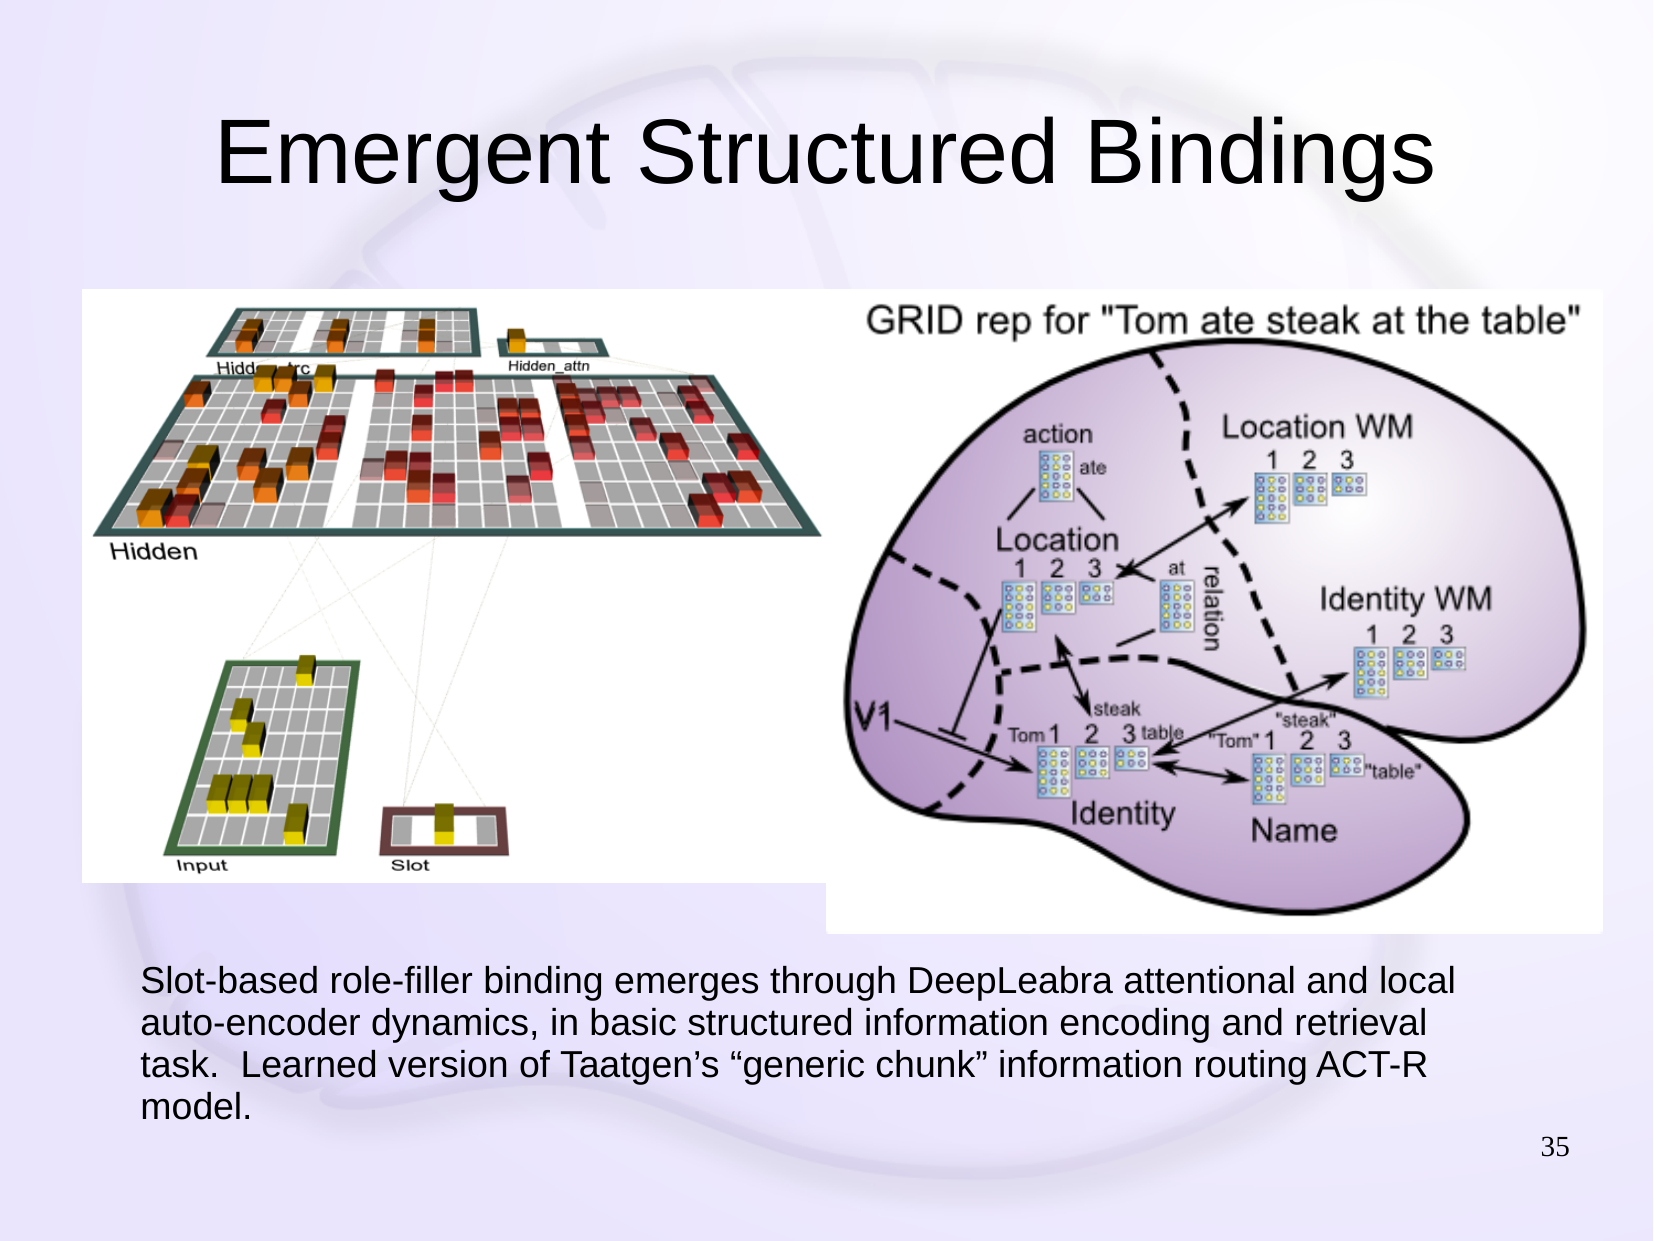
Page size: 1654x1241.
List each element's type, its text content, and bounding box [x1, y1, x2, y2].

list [82, 289, 824, 883]
slide_number 35 [1184, 1129, 1571, 1216]
picture [0, 0, 1654, 1241]
text_box Slot-based role-filler binding emerges through DeepLeabra attentional and local auto-encoder dynamics, in basic structured information encoding and retrieval task. Learned version of Taatgen’s “generic chunk” information routing ACT-R model. [123, 951, 1488, 1137]
title Emergent Structured Bindings [82, 49, 1571, 257]
